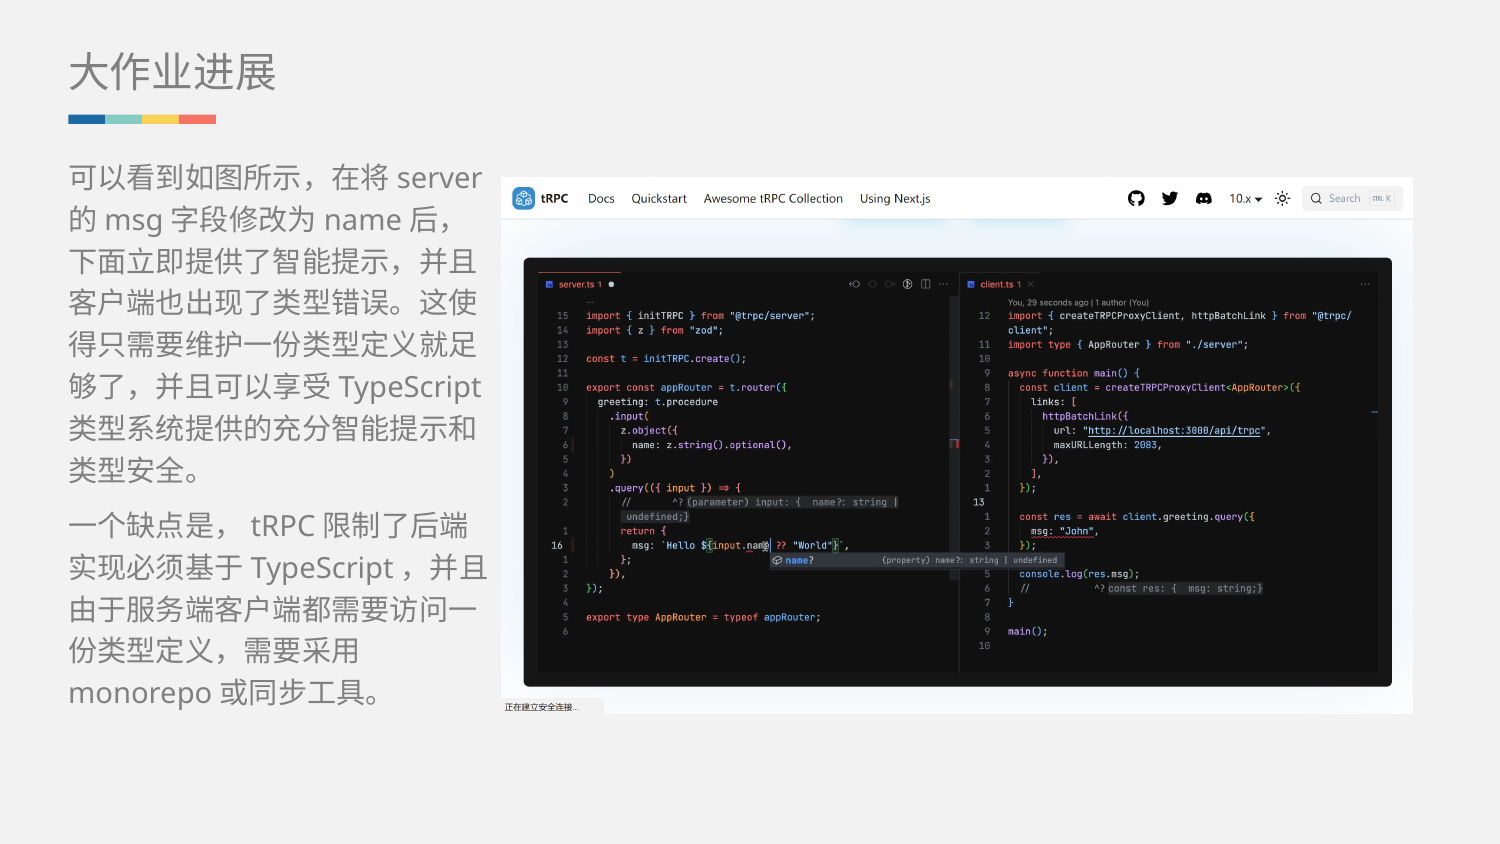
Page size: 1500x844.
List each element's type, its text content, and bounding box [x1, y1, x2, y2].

picture [501, 177, 1413, 714]
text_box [68, 114, 217, 125]
text_box 可以看到如图所示，在将server的msg字段修改为name后，下面立即提供了智能提示，并且客户端也出现了类型错误。这使得只需要维护一份类型定义就足够了，并且可以享受TypeScript类型系统提供的充分智能提示和类型安全。 一个缺点是，tRPC限制了后端实现必须基于TypeScript，并且由于服务端客户端都需要访问一份类型定义，需要采用monorepo或同步工具。 [68, 152, 491, 710]
text_box 大作业进展 [68, 45, 585, 96]
